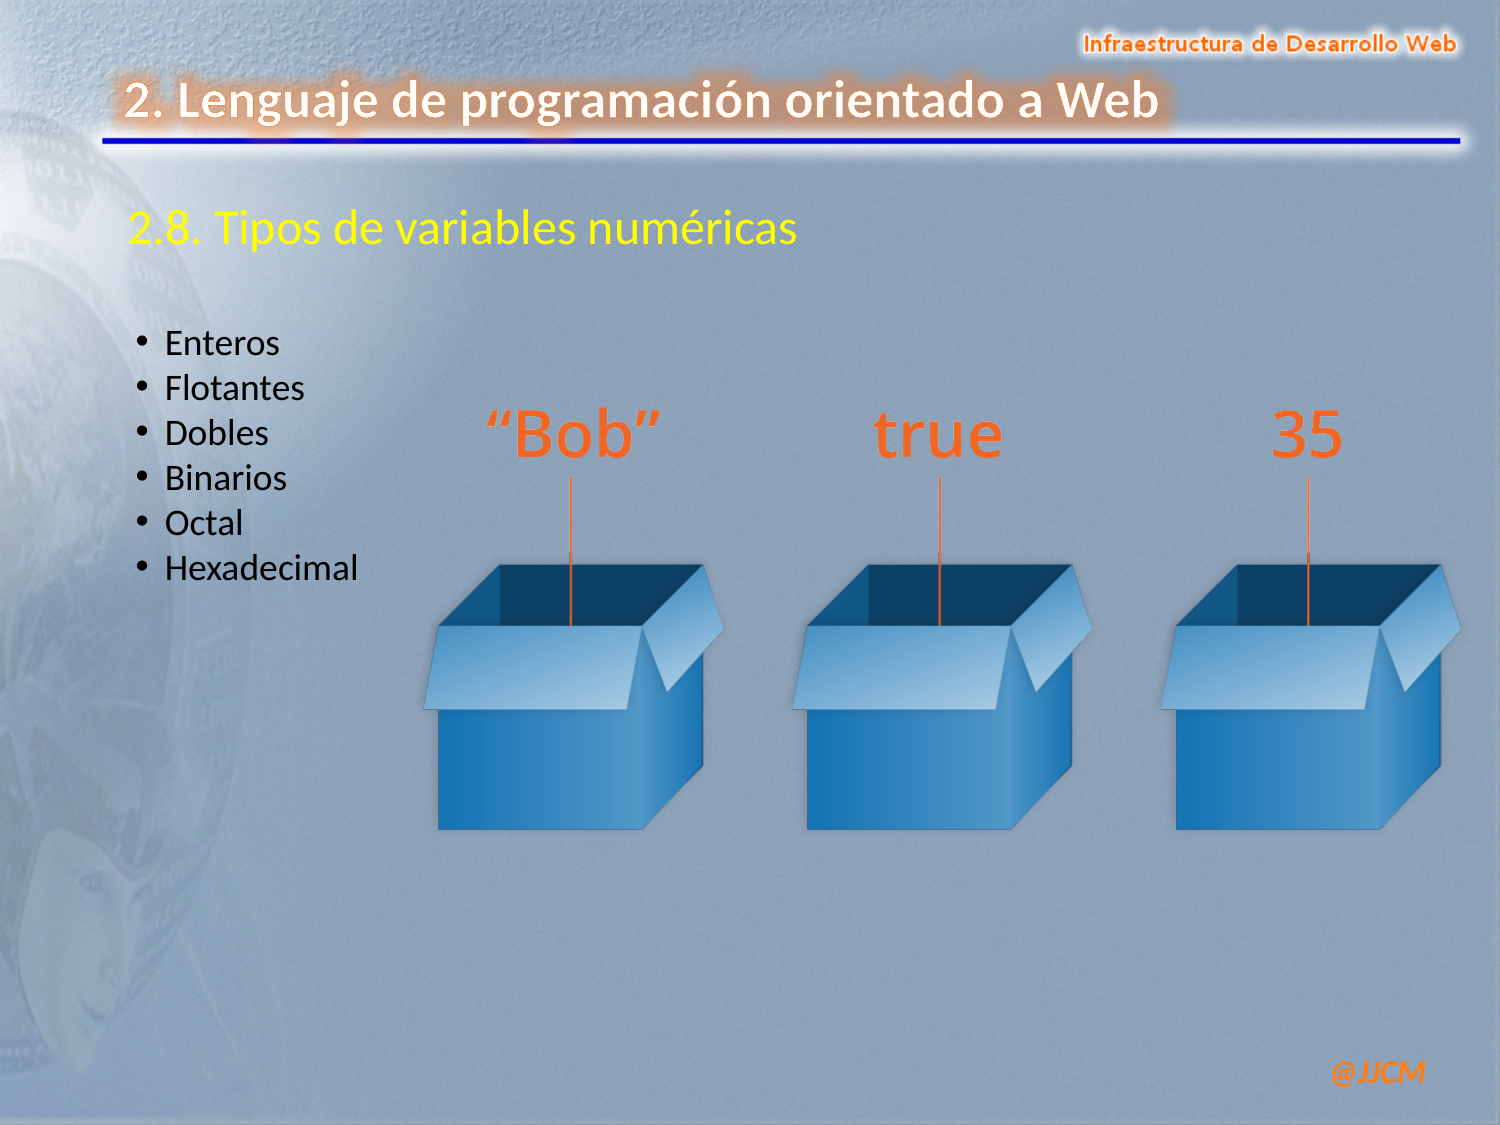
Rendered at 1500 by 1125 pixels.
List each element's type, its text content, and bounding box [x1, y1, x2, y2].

text_box Enteros Flotantes Dobles Binarios Octal Hexadecimal [120, 310, 418, 596]
picture [0, 0, 1500, 1125]
text_box 2.8. Tipos de variables numéricas [112, 186, 814, 262]
